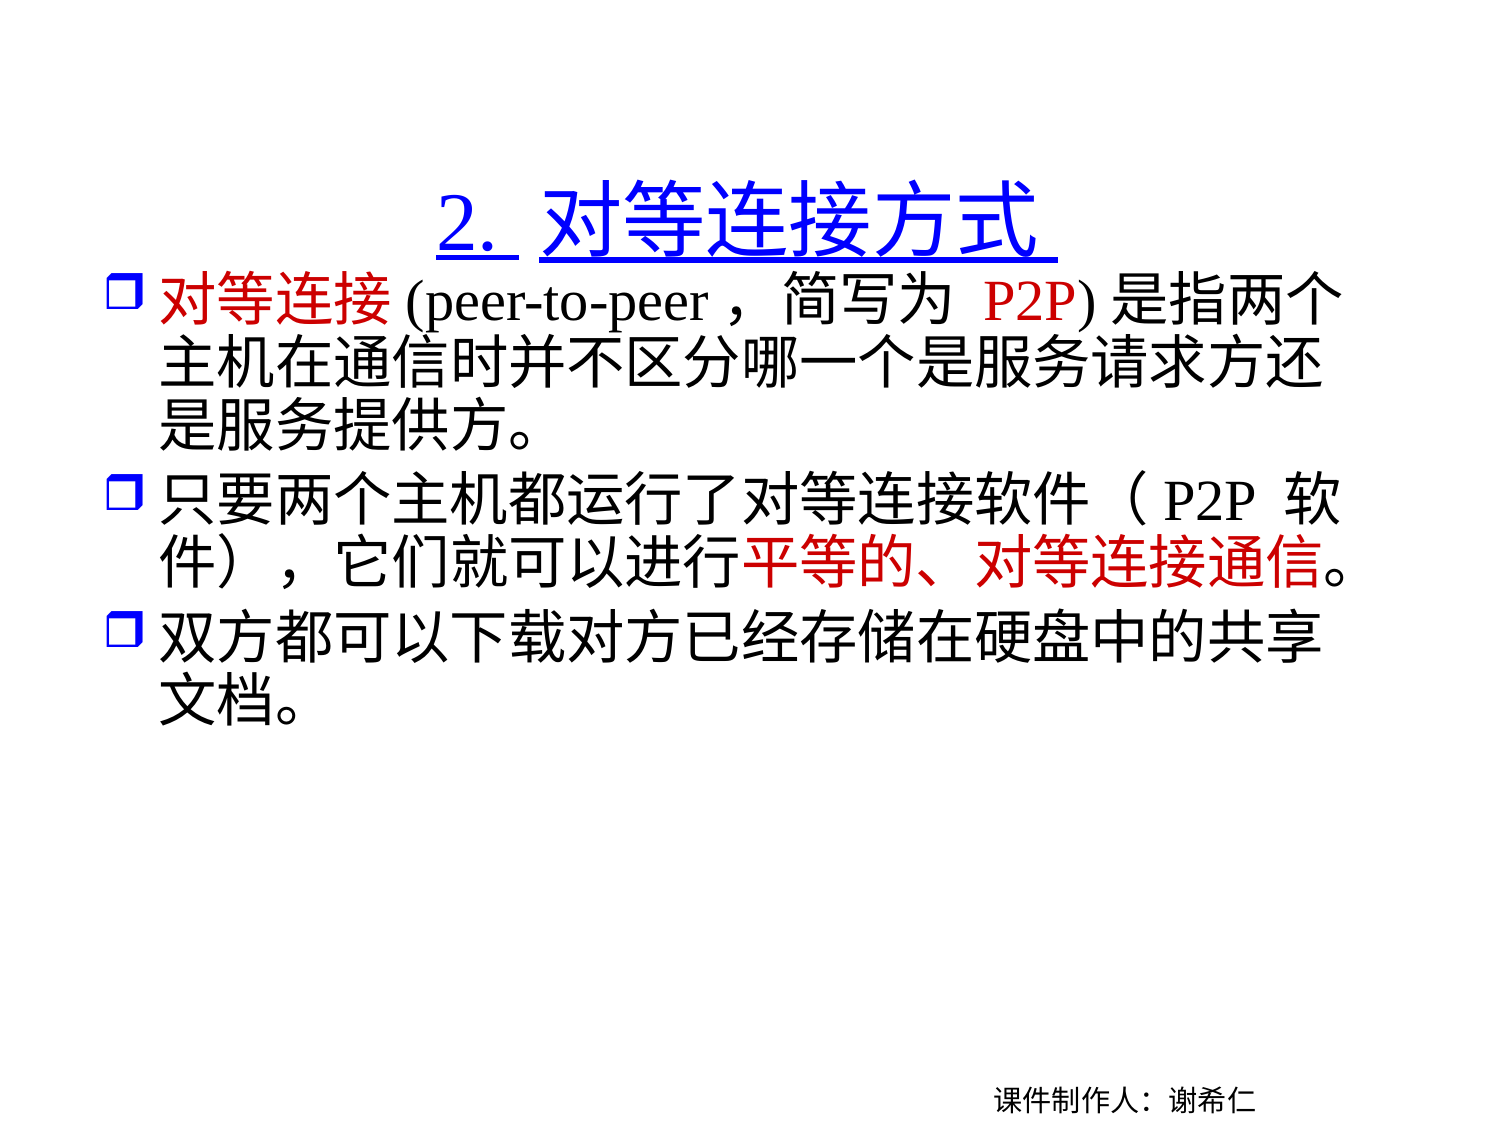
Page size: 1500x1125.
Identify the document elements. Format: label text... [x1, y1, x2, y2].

title 2. 对等连接方式 [188, 34, 1306, 262]
list 对等连接(peer-to-peer，简写为 P2P)是指两个主机在通信时并不区分哪一个是服务请求方还是服务提供方。 只要两个主机都运行了对等连接软件（P2P 软件），它们就可以进行平等的、对等连接通信。 双方都可以下载对方已经存储在硬盘中的共享文档。 [87, 262, 1363, 1026]
footer 课件制作人：谢希仁 [887, 1049, 1363, 1125]
